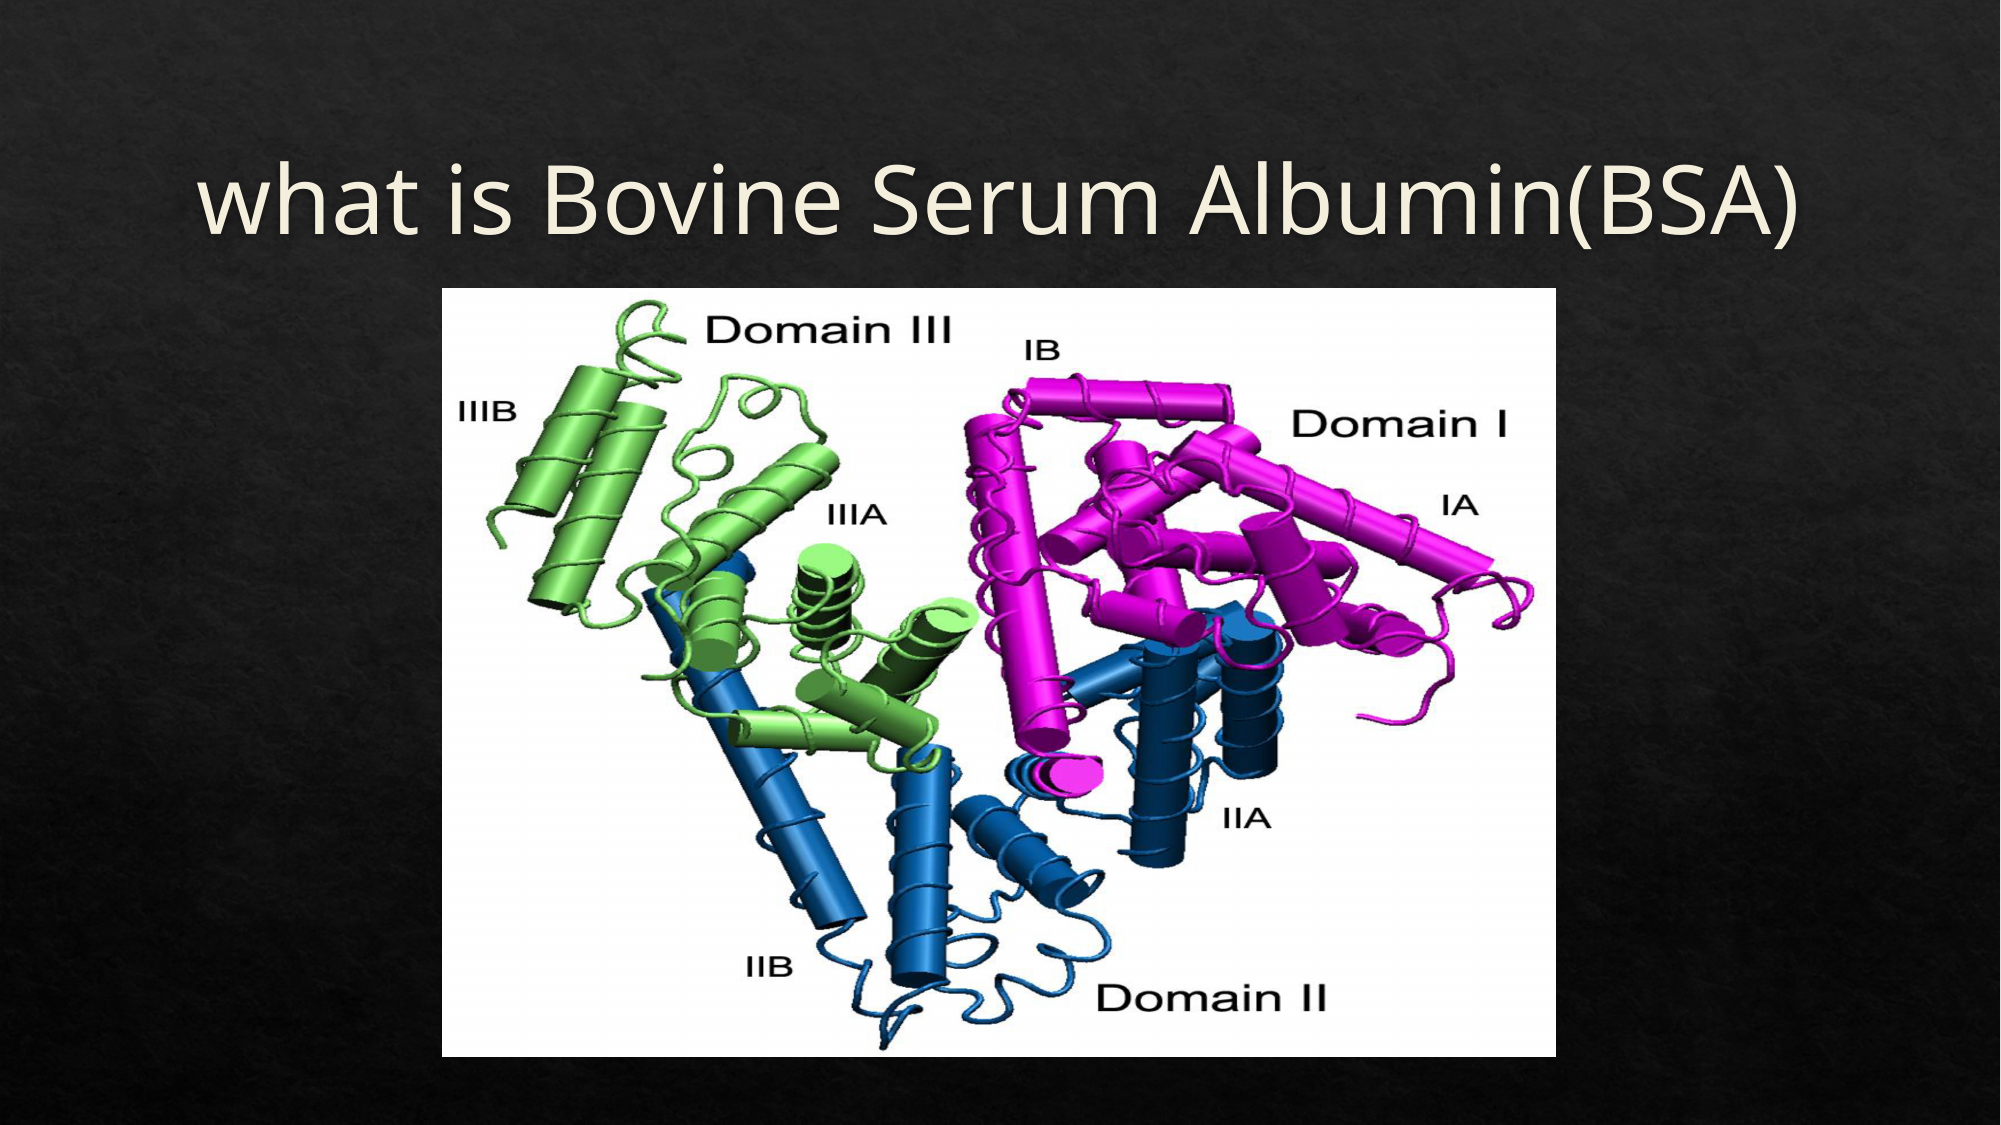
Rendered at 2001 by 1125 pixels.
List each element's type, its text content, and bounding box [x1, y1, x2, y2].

picture [442, 288, 1556, 1057]
title what is Bovine Serum Albumin(BSA) [149, 99, 1849, 307]
